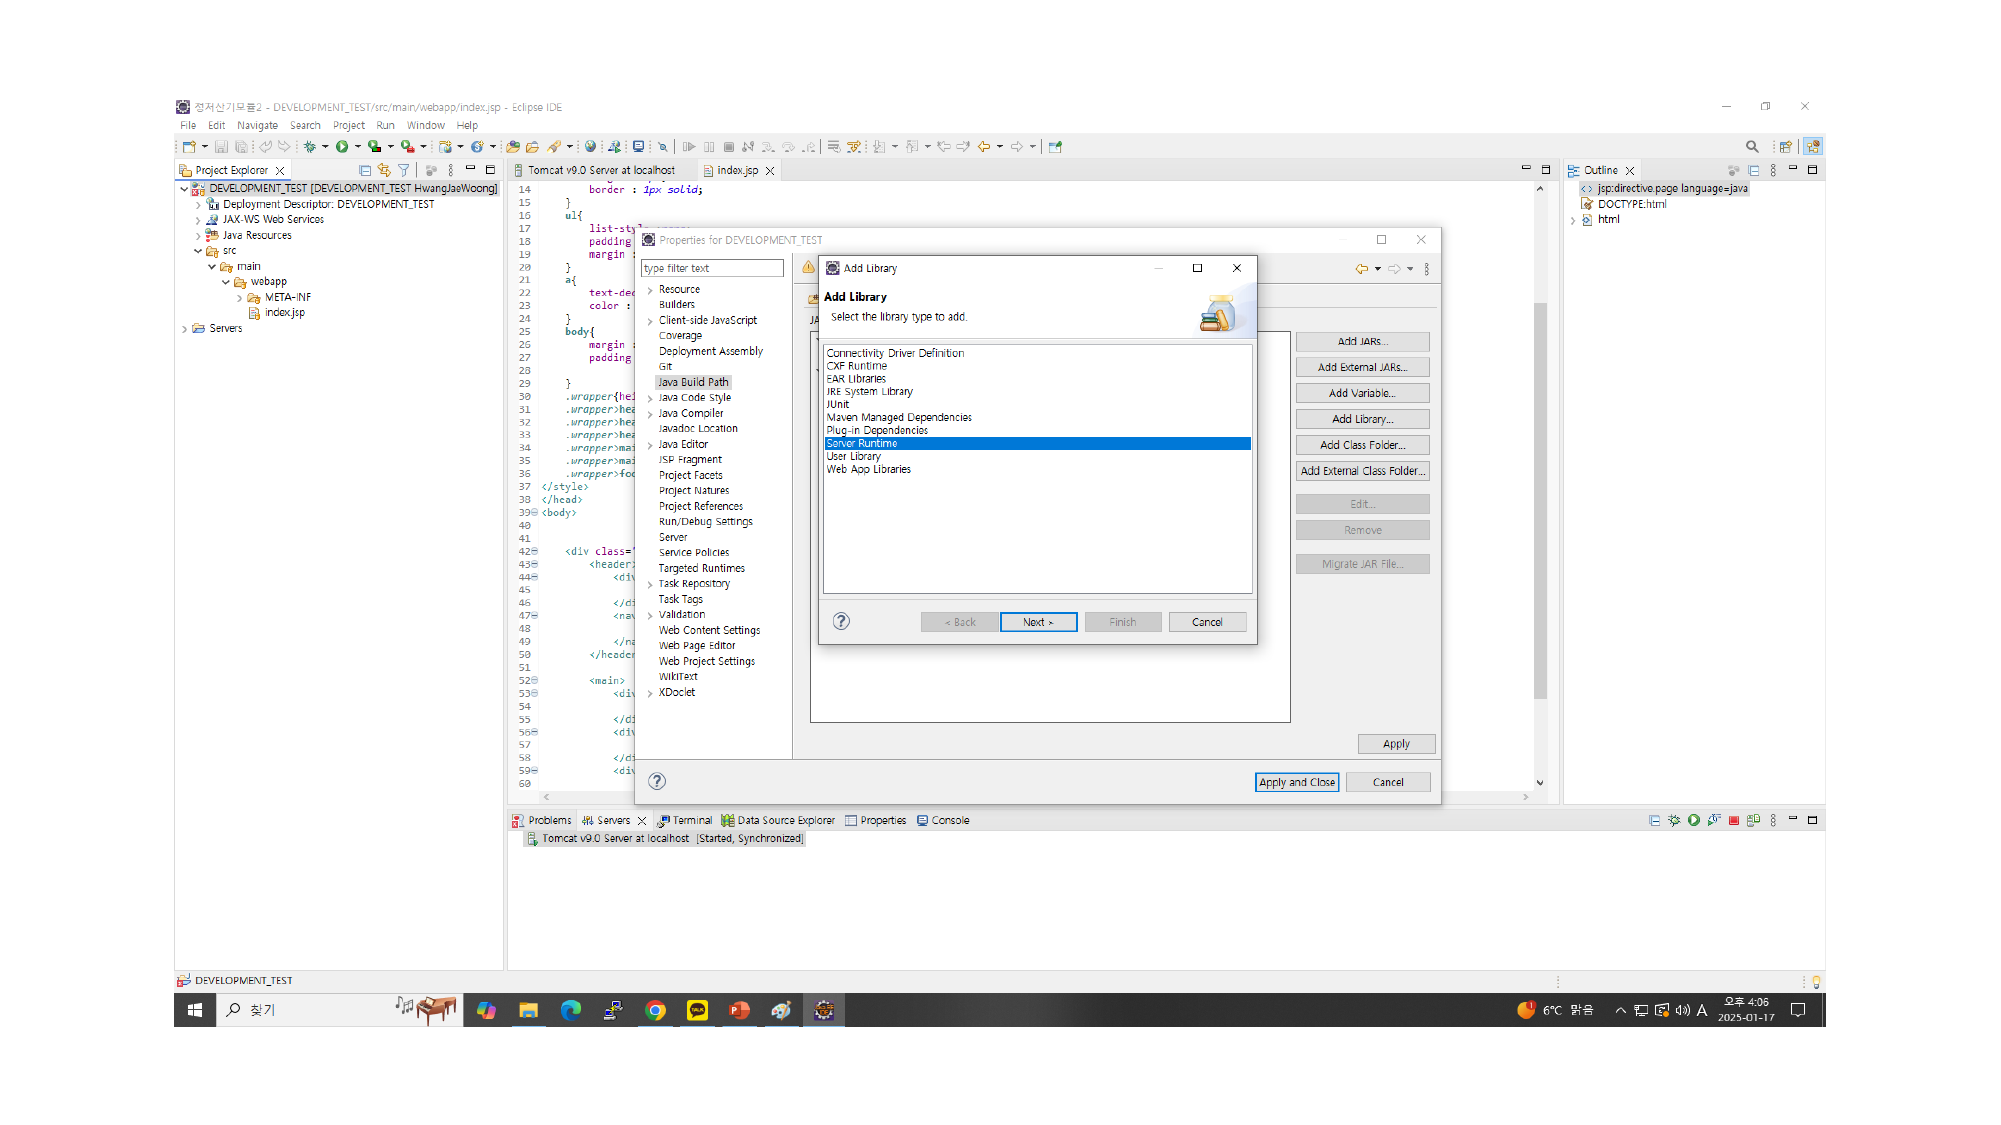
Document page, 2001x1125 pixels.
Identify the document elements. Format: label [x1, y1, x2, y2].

picture [174, 97, 1826, 1028]
